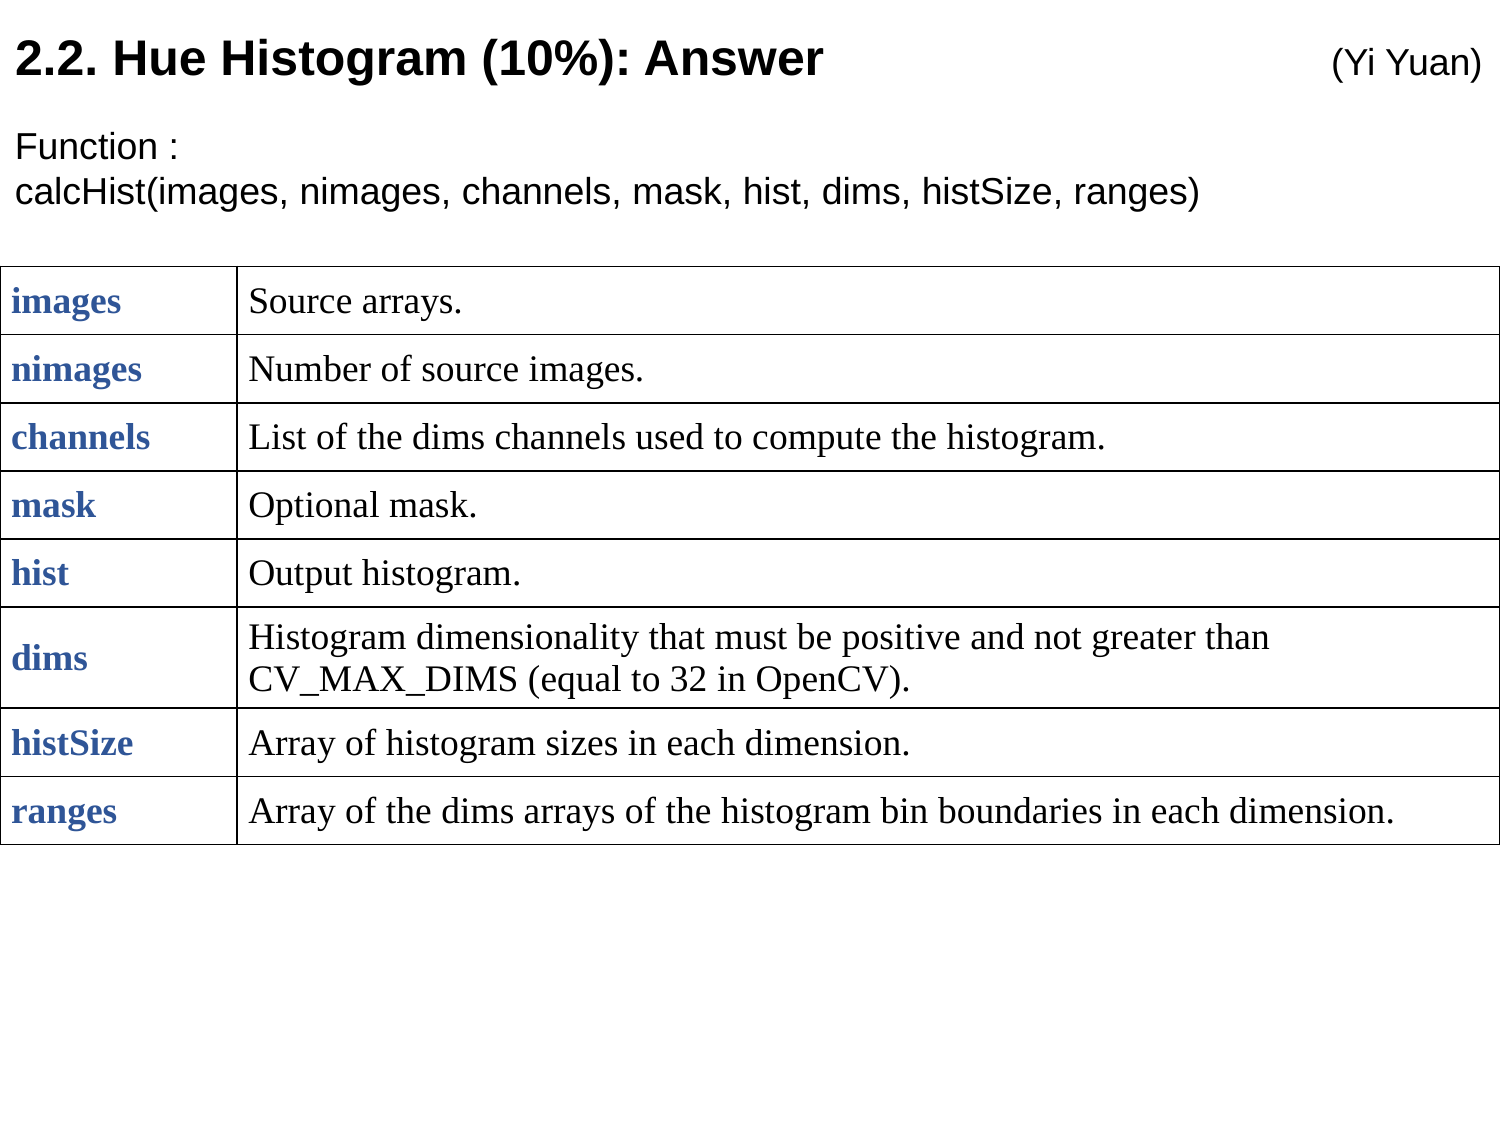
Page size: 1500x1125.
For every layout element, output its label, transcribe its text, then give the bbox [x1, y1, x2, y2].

table_cell Number of source images. [238, 335, 1499, 402]
table_header images [1, 267, 236, 334]
table_cell List of the dims channels used to compute the histogram. [238, 404, 1499, 470]
table_cell Array of histogram sizes in each dimension. [238, 709, 1499, 776]
table_cell Optional mask. [238, 472, 1499, 538]
table_cell mask [1, 472, 236, 538]
text_box [763, 262, 795, 266]
table_cell hist [1, 540, 236, 606]
table_cell Array of the dims arrays of the histogram bin boundaries in each dimension. [238, 777, 1499, 844]
table_cell dims [1, 608, 236, 707]
table_cell histSize [1, 709, 236, 776]
title 2.2. Hue Histogram (10%): Answer (Yi Yuan) [0, 3, 1500, 114]
table_cell Output histogram. [238, 540, 1499, 606]
table_cell ranges [1, 777, 236, 844]
table_header Source arrays. [238, 267, 1499, 334]
table_cell nimages [1, 335, 236, 402]
text_box Function : calcHist(images, nimages, channels, mask, hist, dims, histSize, ranges) [0, 114, 1500, 220]
table_cell channels [1, 404, 236, 470]
table_cell Histogram dimensionality that must be positive and not greater than CV_MAX_DIMS (equal to 32 in OpenCV). [238, 608, 1499, 707]
